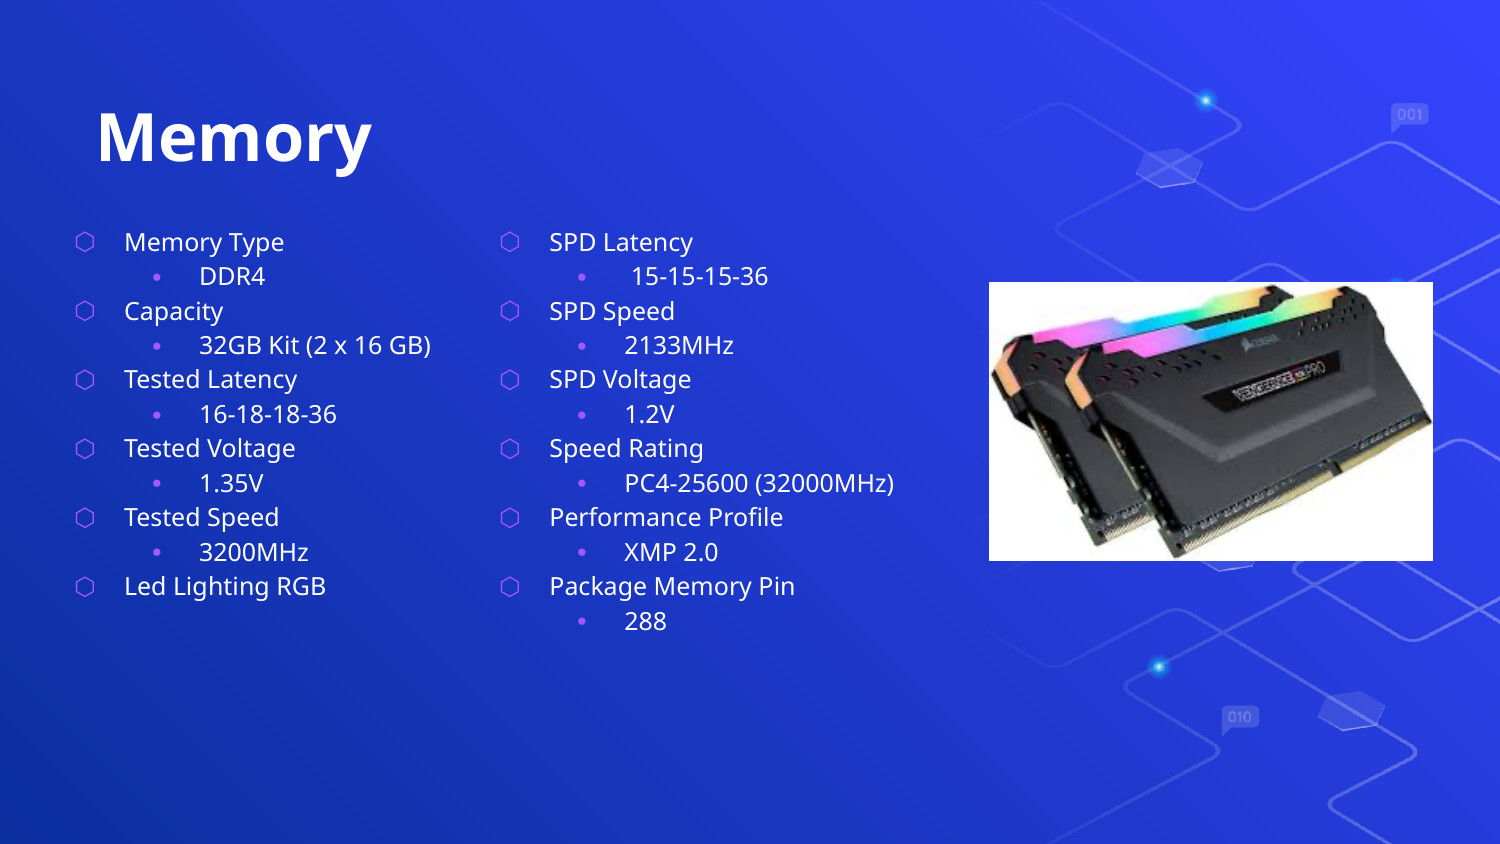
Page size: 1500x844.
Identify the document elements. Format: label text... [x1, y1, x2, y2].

title Memory [95, 33, 1082, 175]
list Memory Type DDR4 Capacity 32GB Kit (2 x 16 GB) Tested Latency 16-18-18-36 Tested Voltage 1.35V Tested Speed 3200MHz Led Lighting RGB [49, 221, 474, 740]
list SPD Latency 15-15-15-36 SPD Speed 2133MHz SPD Voltage 1.2V Speed Rating PC4-25600 (32000MHz) Performance Profile XMP 2.0 Package Memory Pin 288 [474, 221, 941, 740]
picture [0, 0, 1500, 844]
